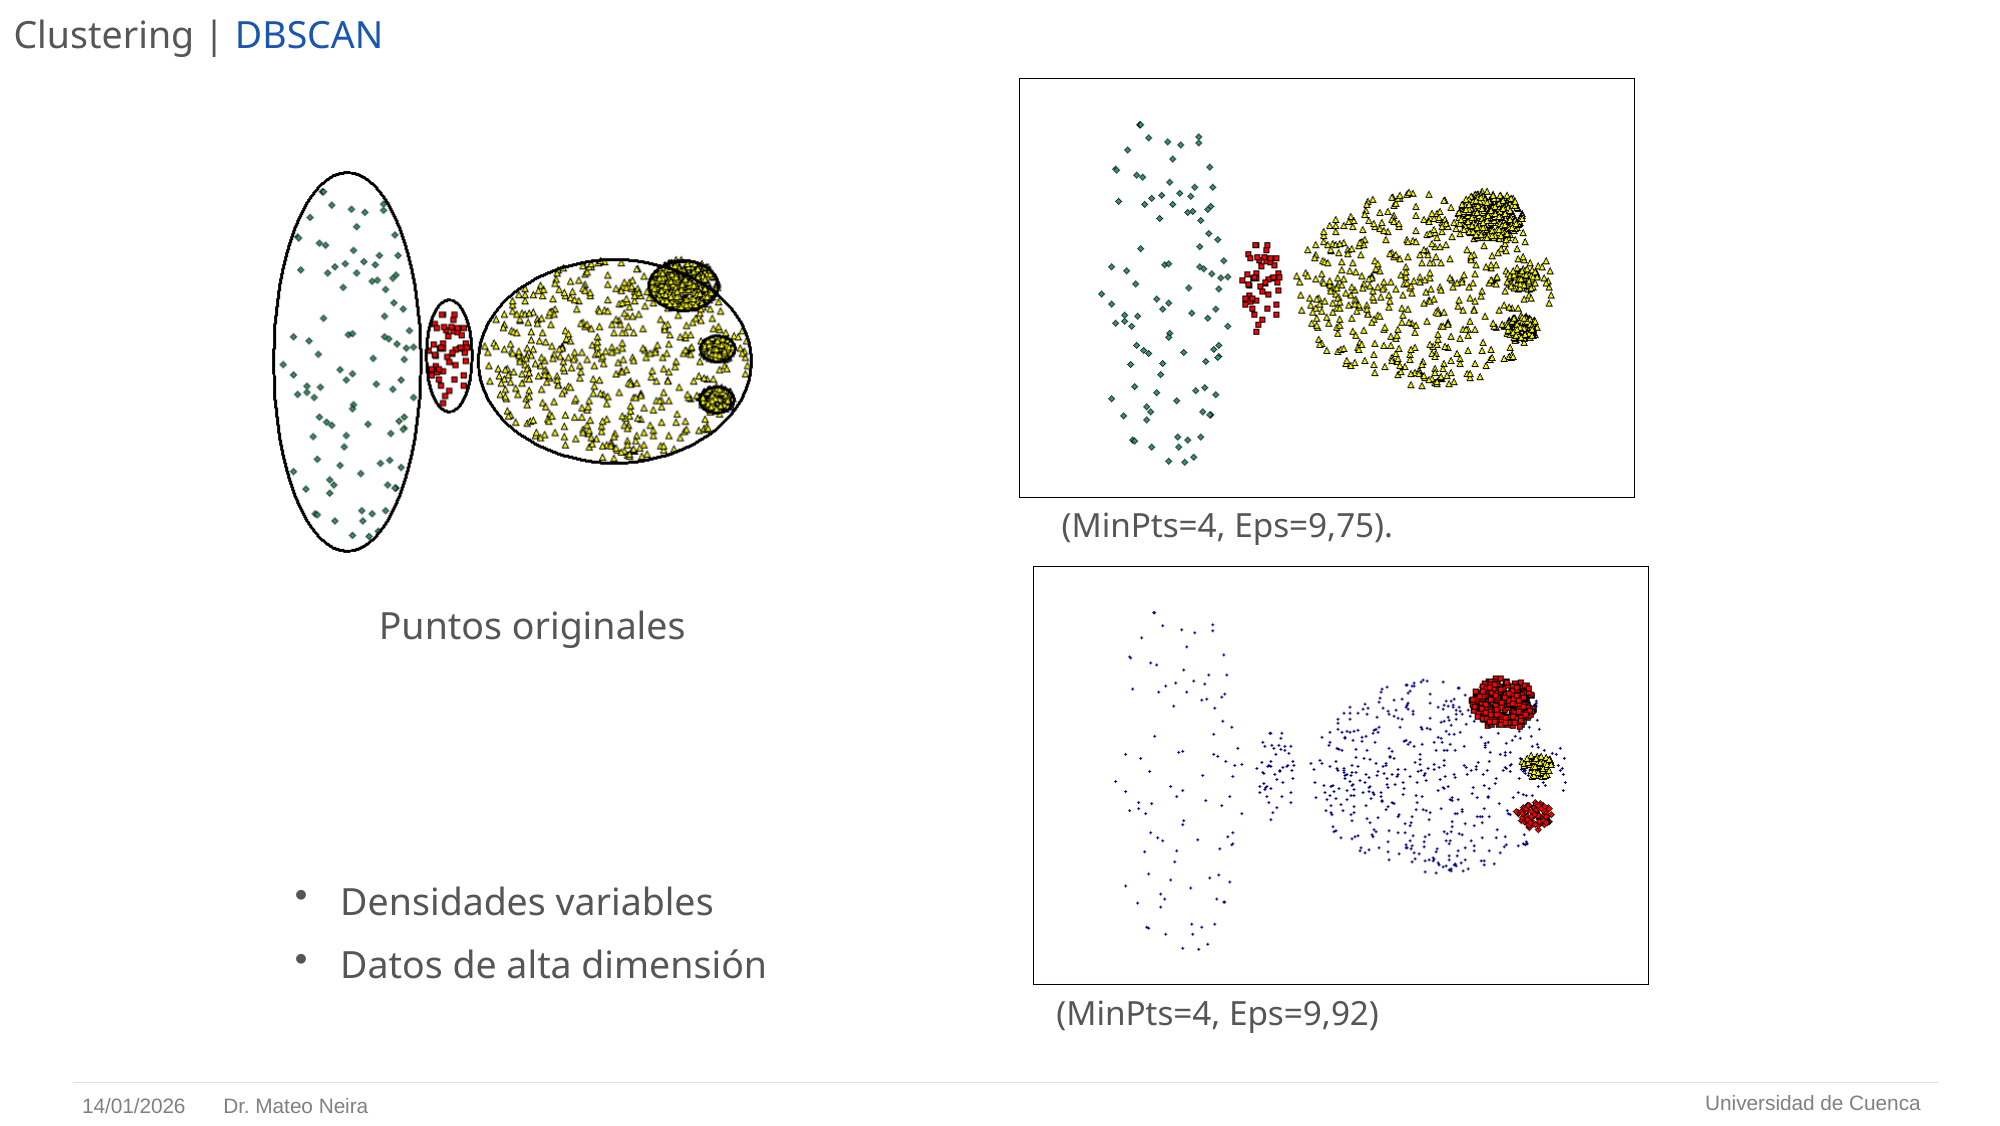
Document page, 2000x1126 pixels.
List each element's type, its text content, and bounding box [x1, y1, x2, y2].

title Clustering | DBSCAN [13, 0, 1989, 67]
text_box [238, 78, 1649, 1047]
